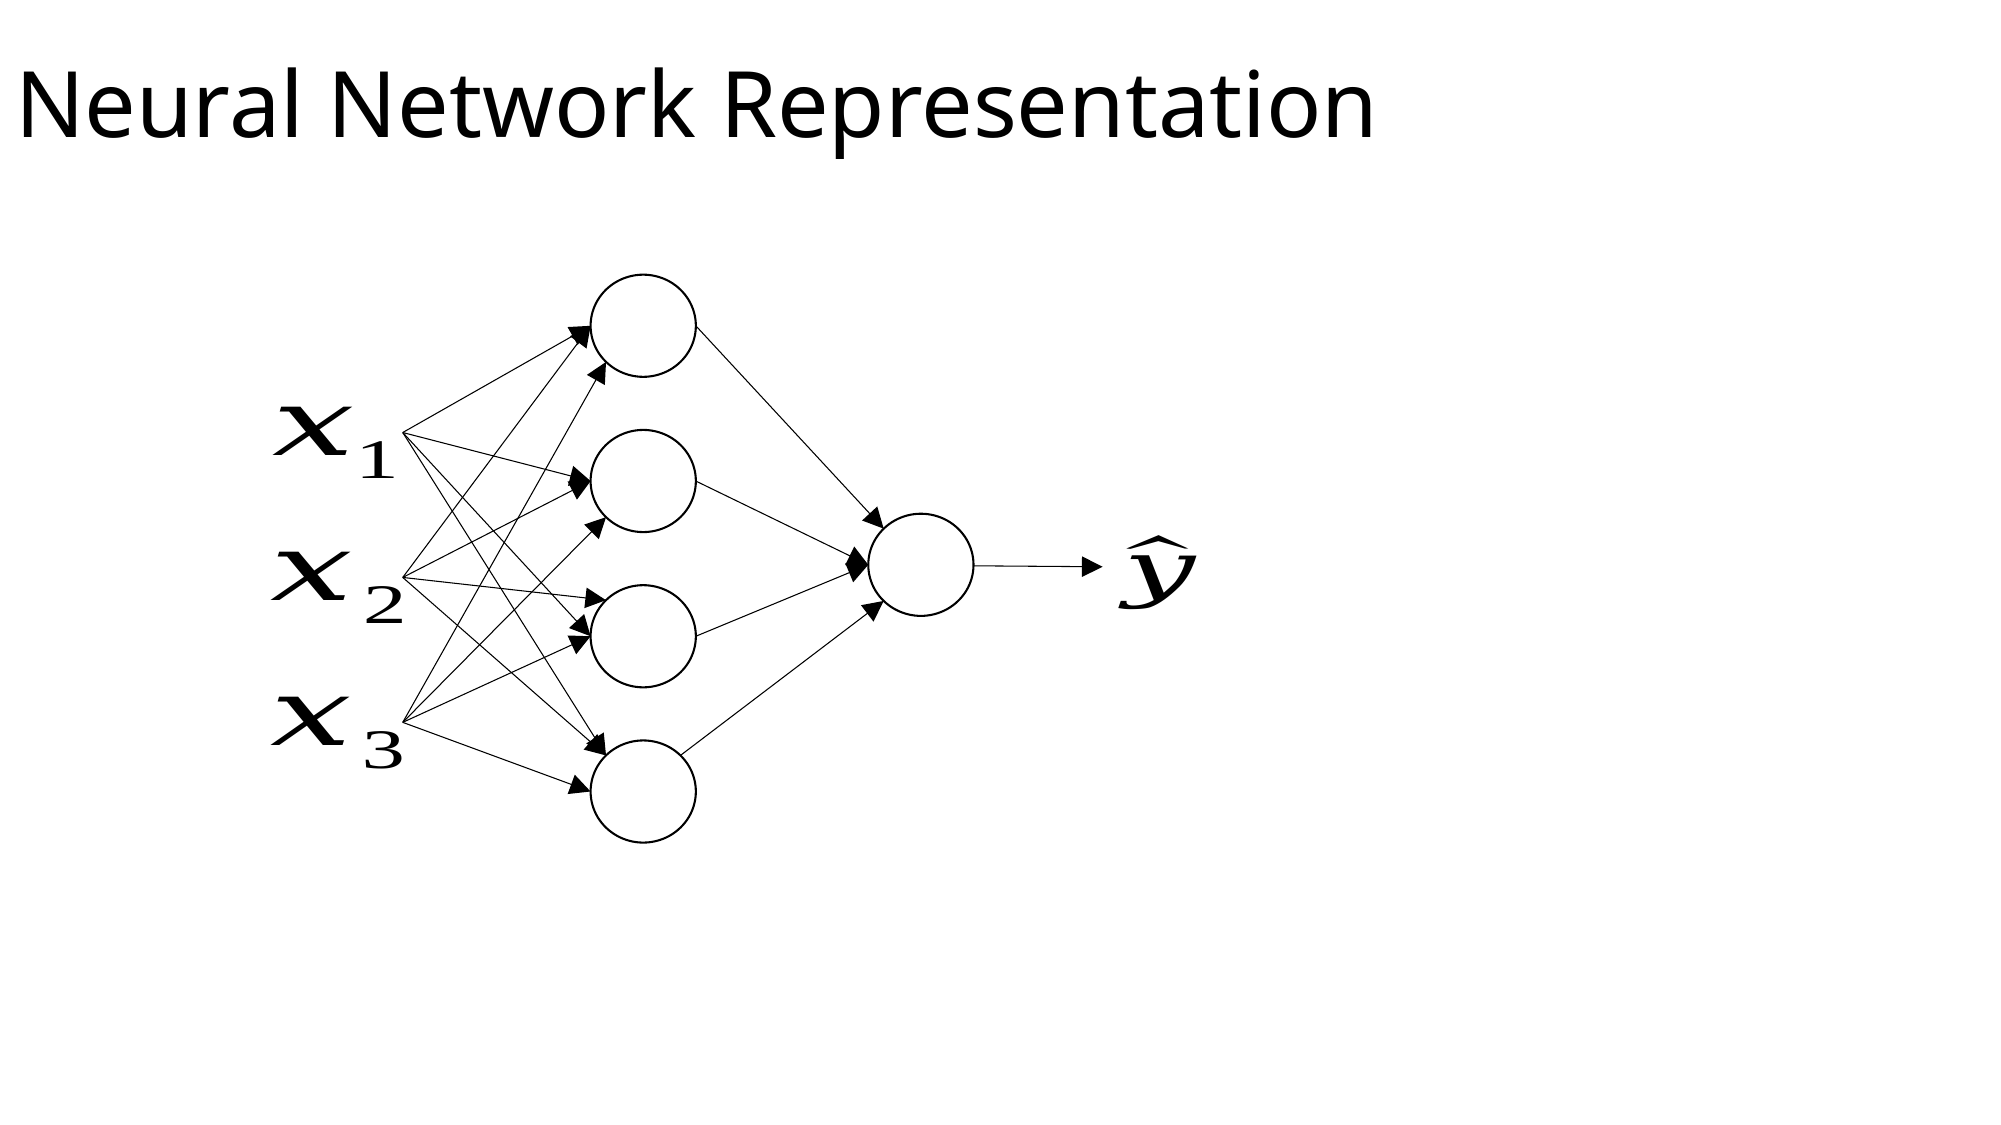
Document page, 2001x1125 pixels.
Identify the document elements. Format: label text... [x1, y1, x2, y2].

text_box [261, 274, 1208, 843]
title Neural Network Representation [0, 0, 1725, 217]
